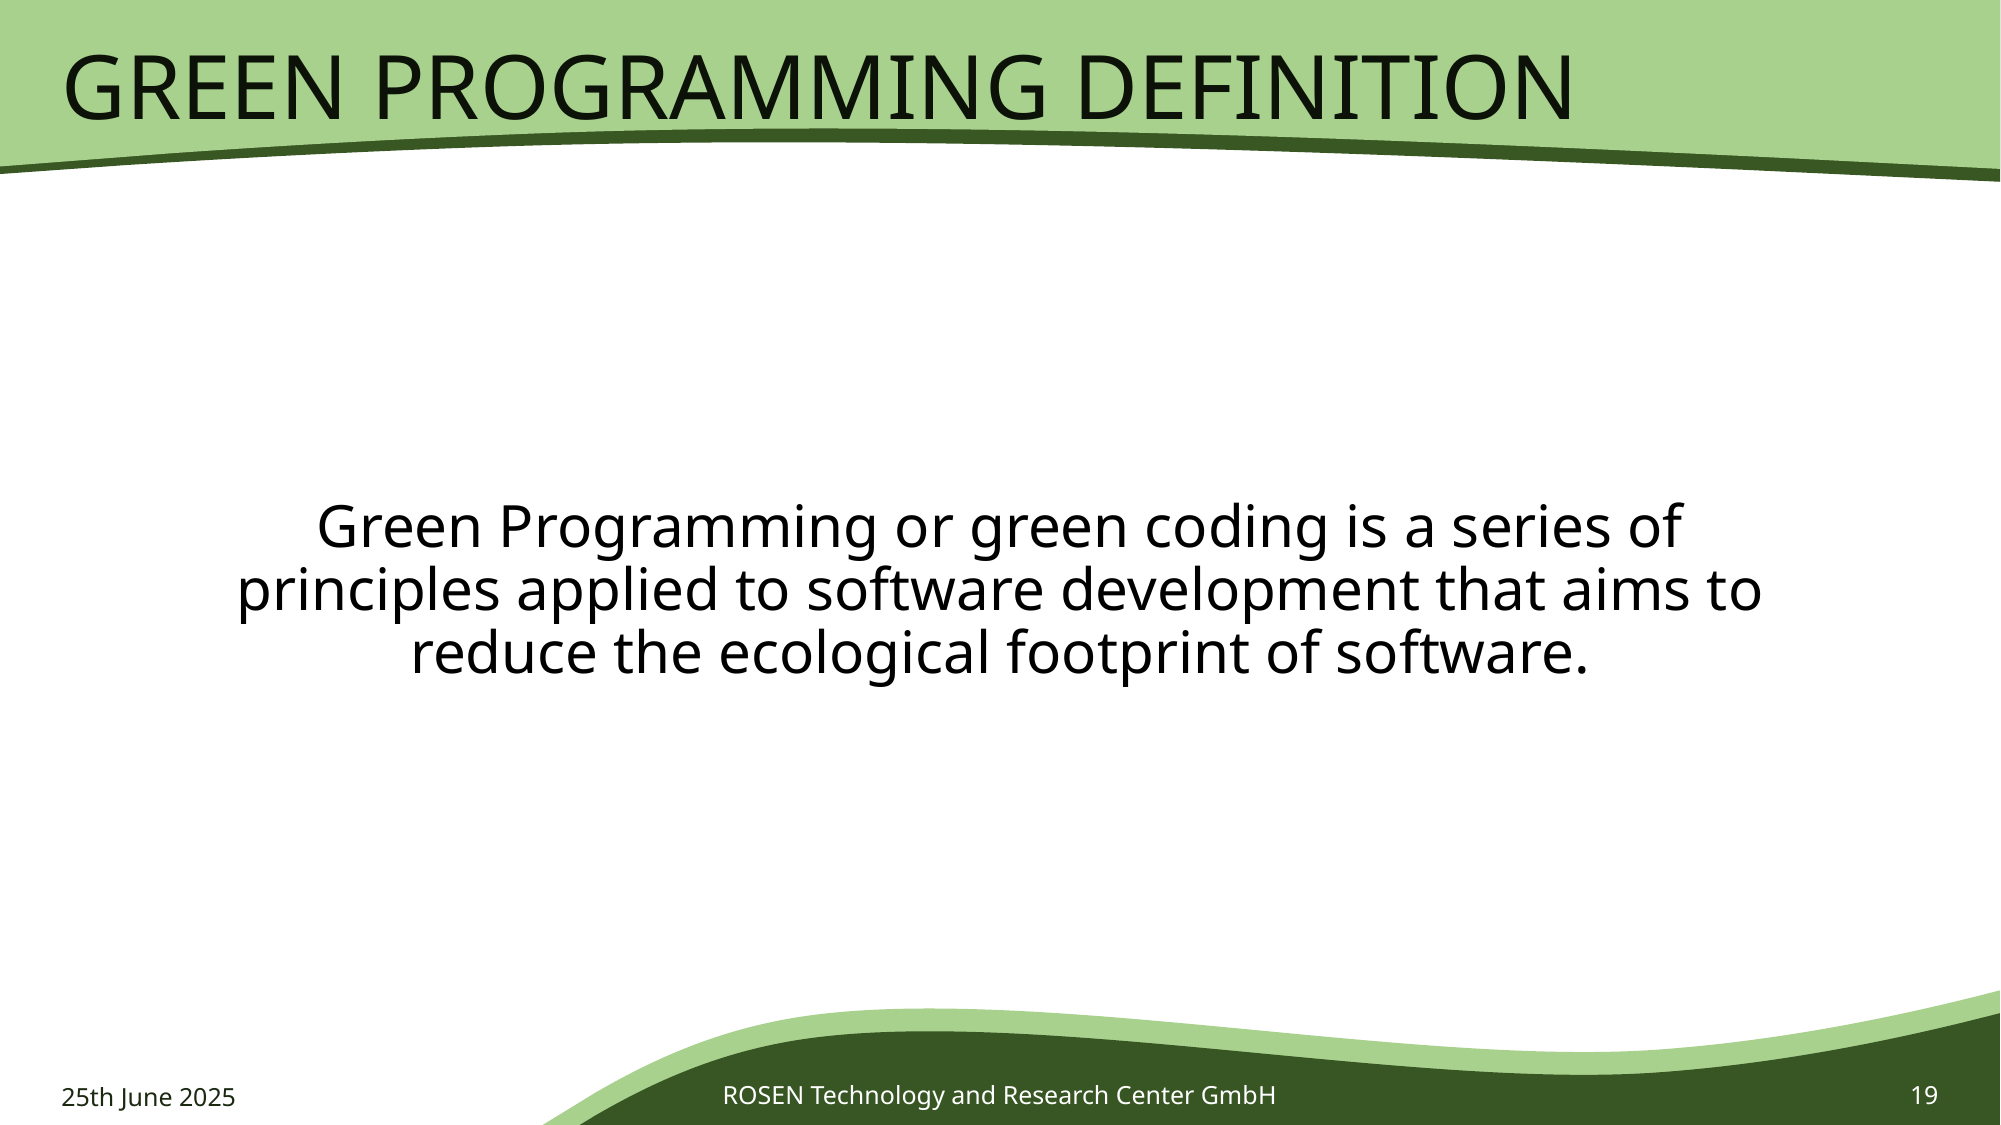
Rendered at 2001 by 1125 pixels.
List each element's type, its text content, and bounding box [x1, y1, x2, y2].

slide_number 19 [1751, 1066, 1954, 1125]
footer ROSEN Technology and Research Center GmbH [410, 1066, 1590, 1125]
title Green Programming Definition [46, 34, 1954, 146]
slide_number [46, 1066, 290, 1125]
list Green Programming or green coding is a series of principles applied to software development that aims to reduce the ecological footprint of software. [195, 170, 1805, 1014]
